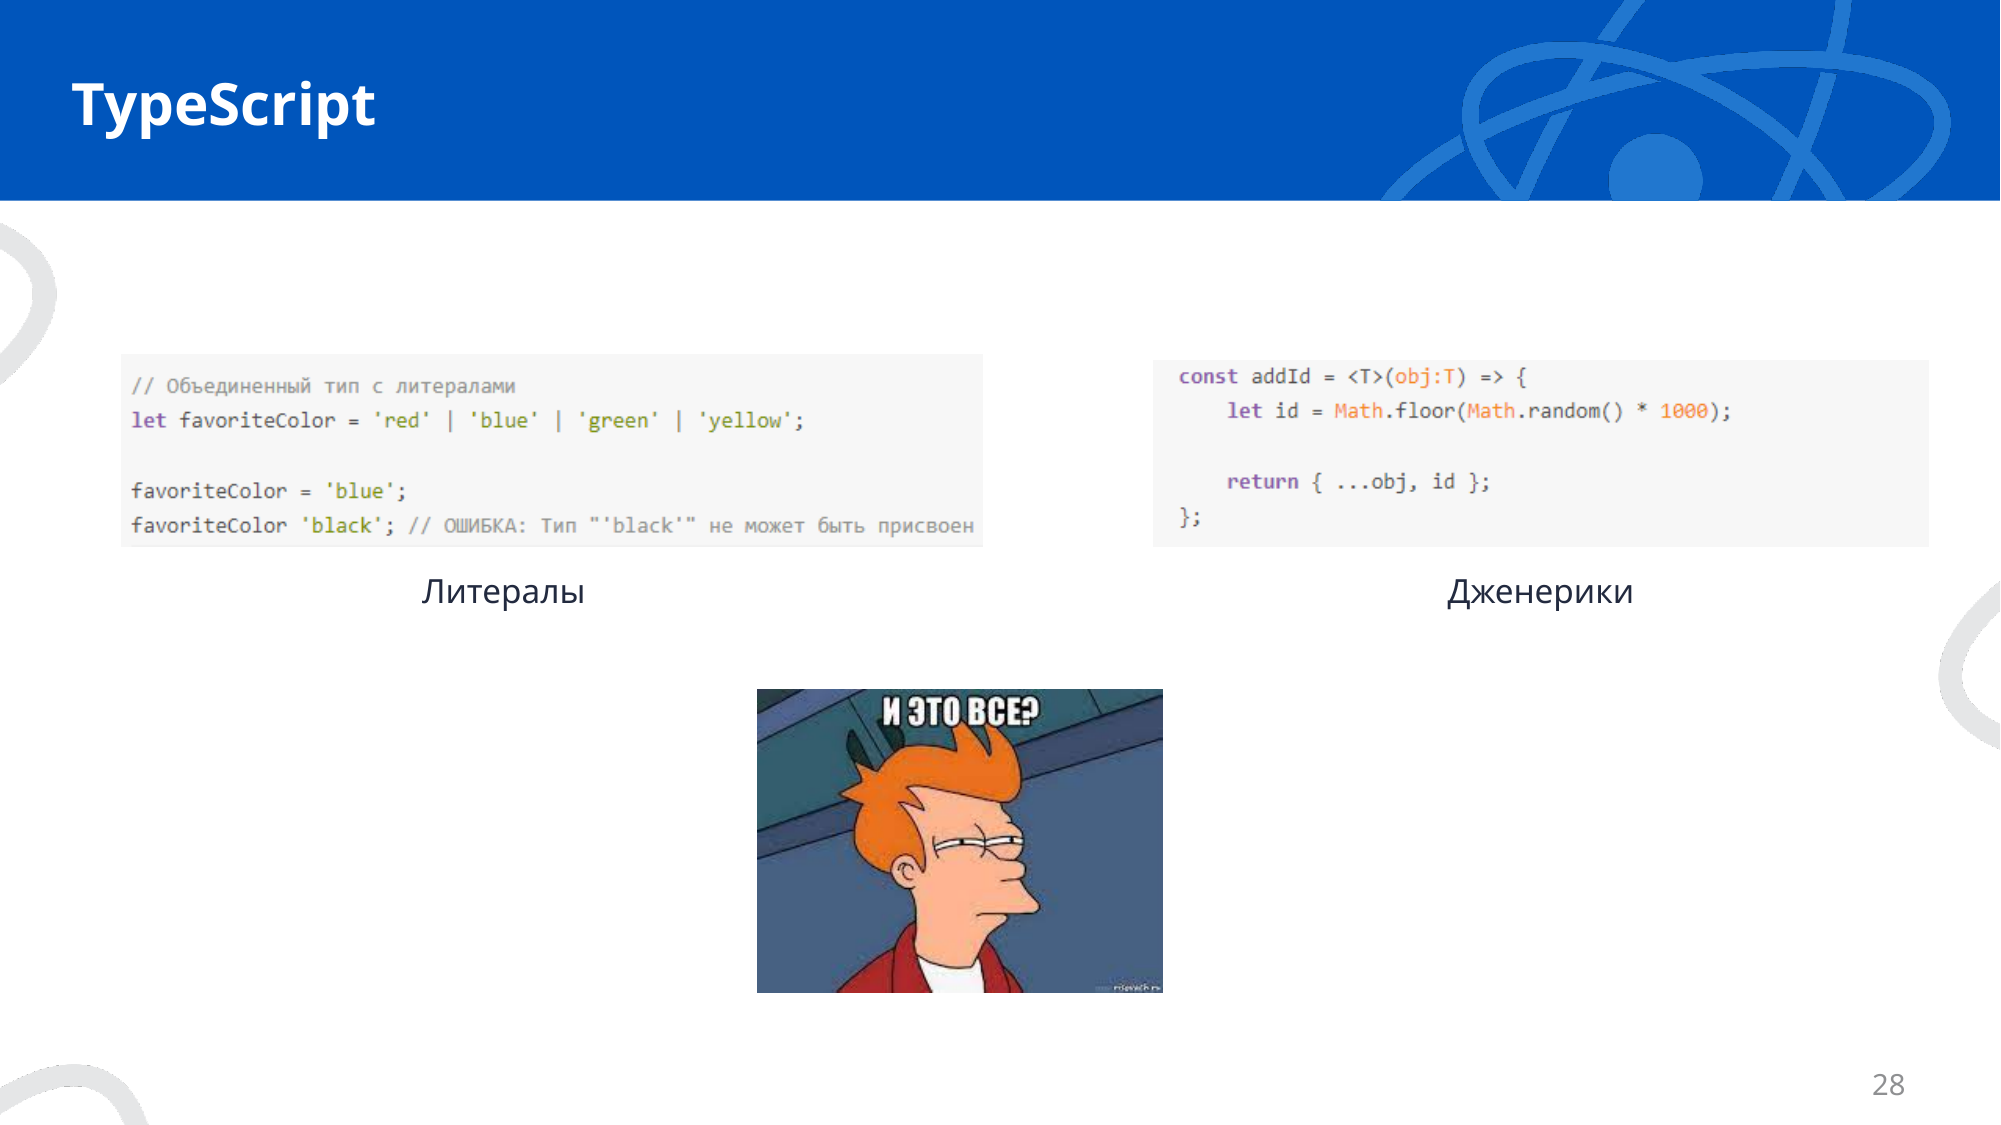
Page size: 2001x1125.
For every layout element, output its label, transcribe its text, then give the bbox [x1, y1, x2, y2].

text_box Дженерики [1309, 562, 1773, 618]
picture [1919, 554, 2001, 767]
picture [0, 208, 983, 547]
picture [1153, 360, 1929, 547]
picture [1318, 0, 2000, 201]
text_box Литералы [272, 562, 736, 618]
picture [0, 1032, 162, 1125]
picture [757, 689, 1163, 993]
title TypeScript [56, 58, 1185, 145]
